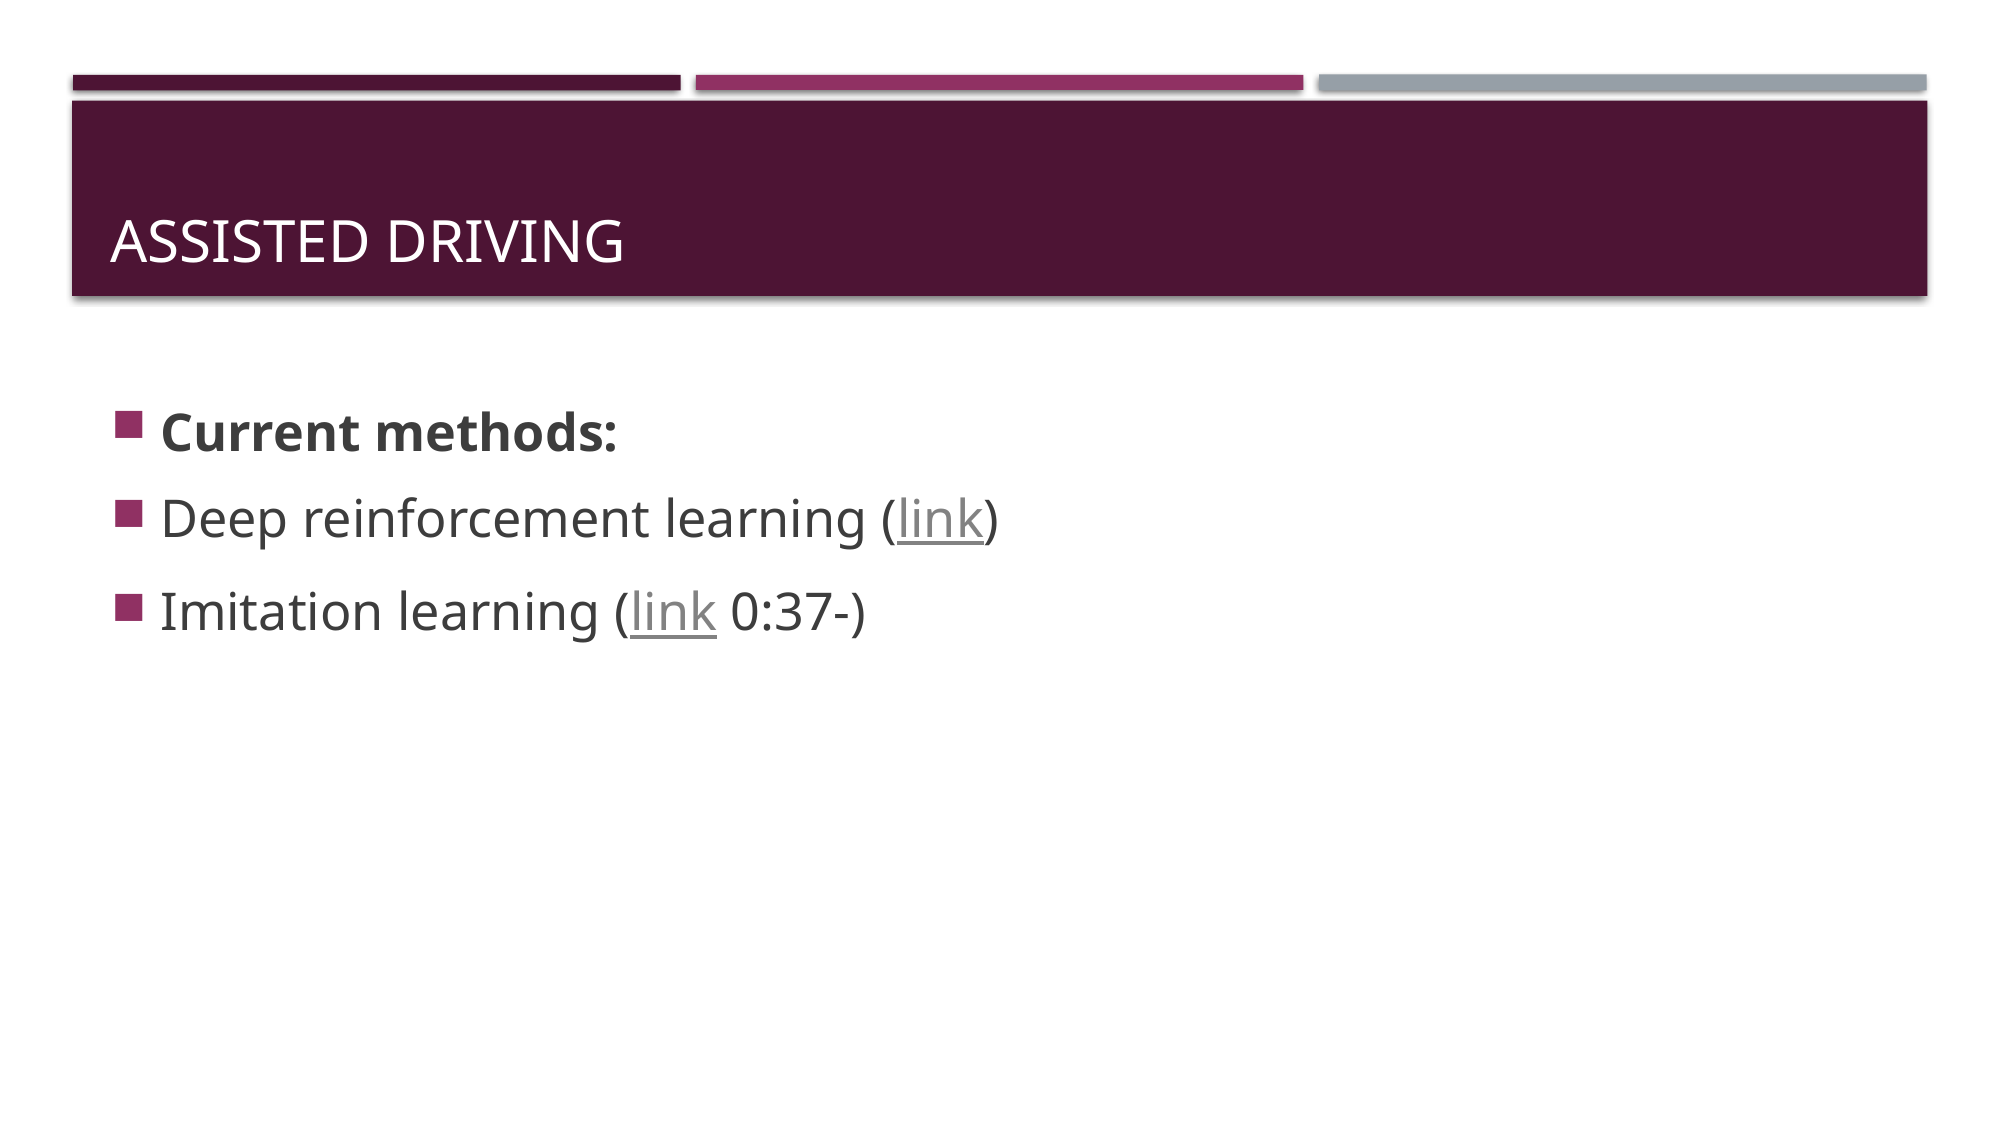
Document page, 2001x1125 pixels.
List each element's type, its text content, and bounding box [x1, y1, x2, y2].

title ASSISTED DRIVING [95, 115, 1905, 282]
list Current methods: Deep reinforcement learning (link) Imitation learning (link 0:37-) [95, 357, 1717, 692]
